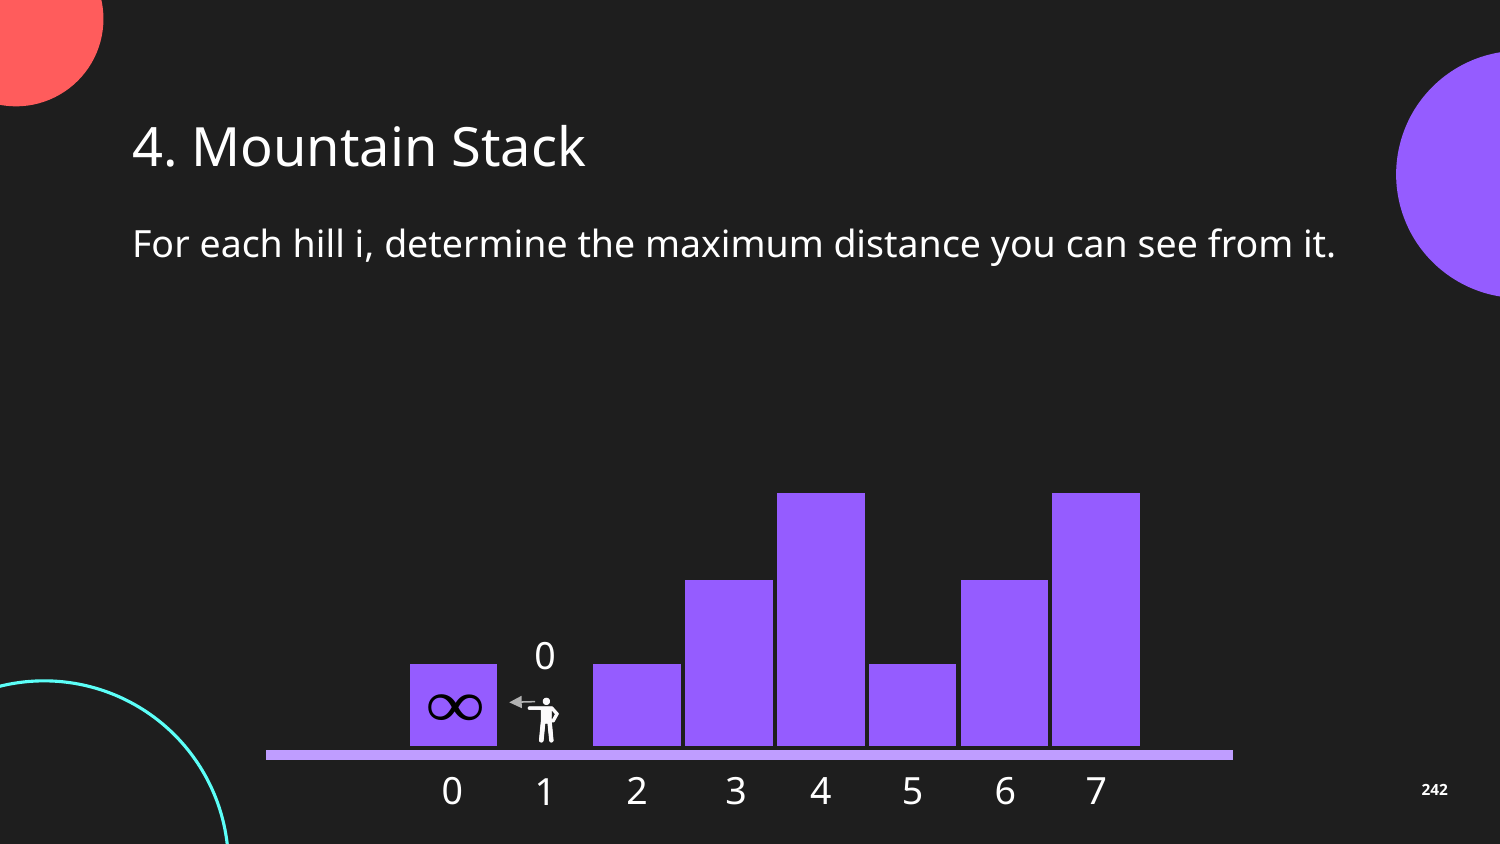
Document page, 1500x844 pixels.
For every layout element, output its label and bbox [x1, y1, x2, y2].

title [117, 106, 1383, 183]
text_box [508, 616, 581, 693]
text_box [405, 660, 501, 750]
text_box [117, 204, 1414, 281]
slide_number [1389, 764, 1480, 816]
text_box [589, 488, 1144, 750]
text_box [265, 751, 1234, 841]
picture [525, 695, 561, 744]
